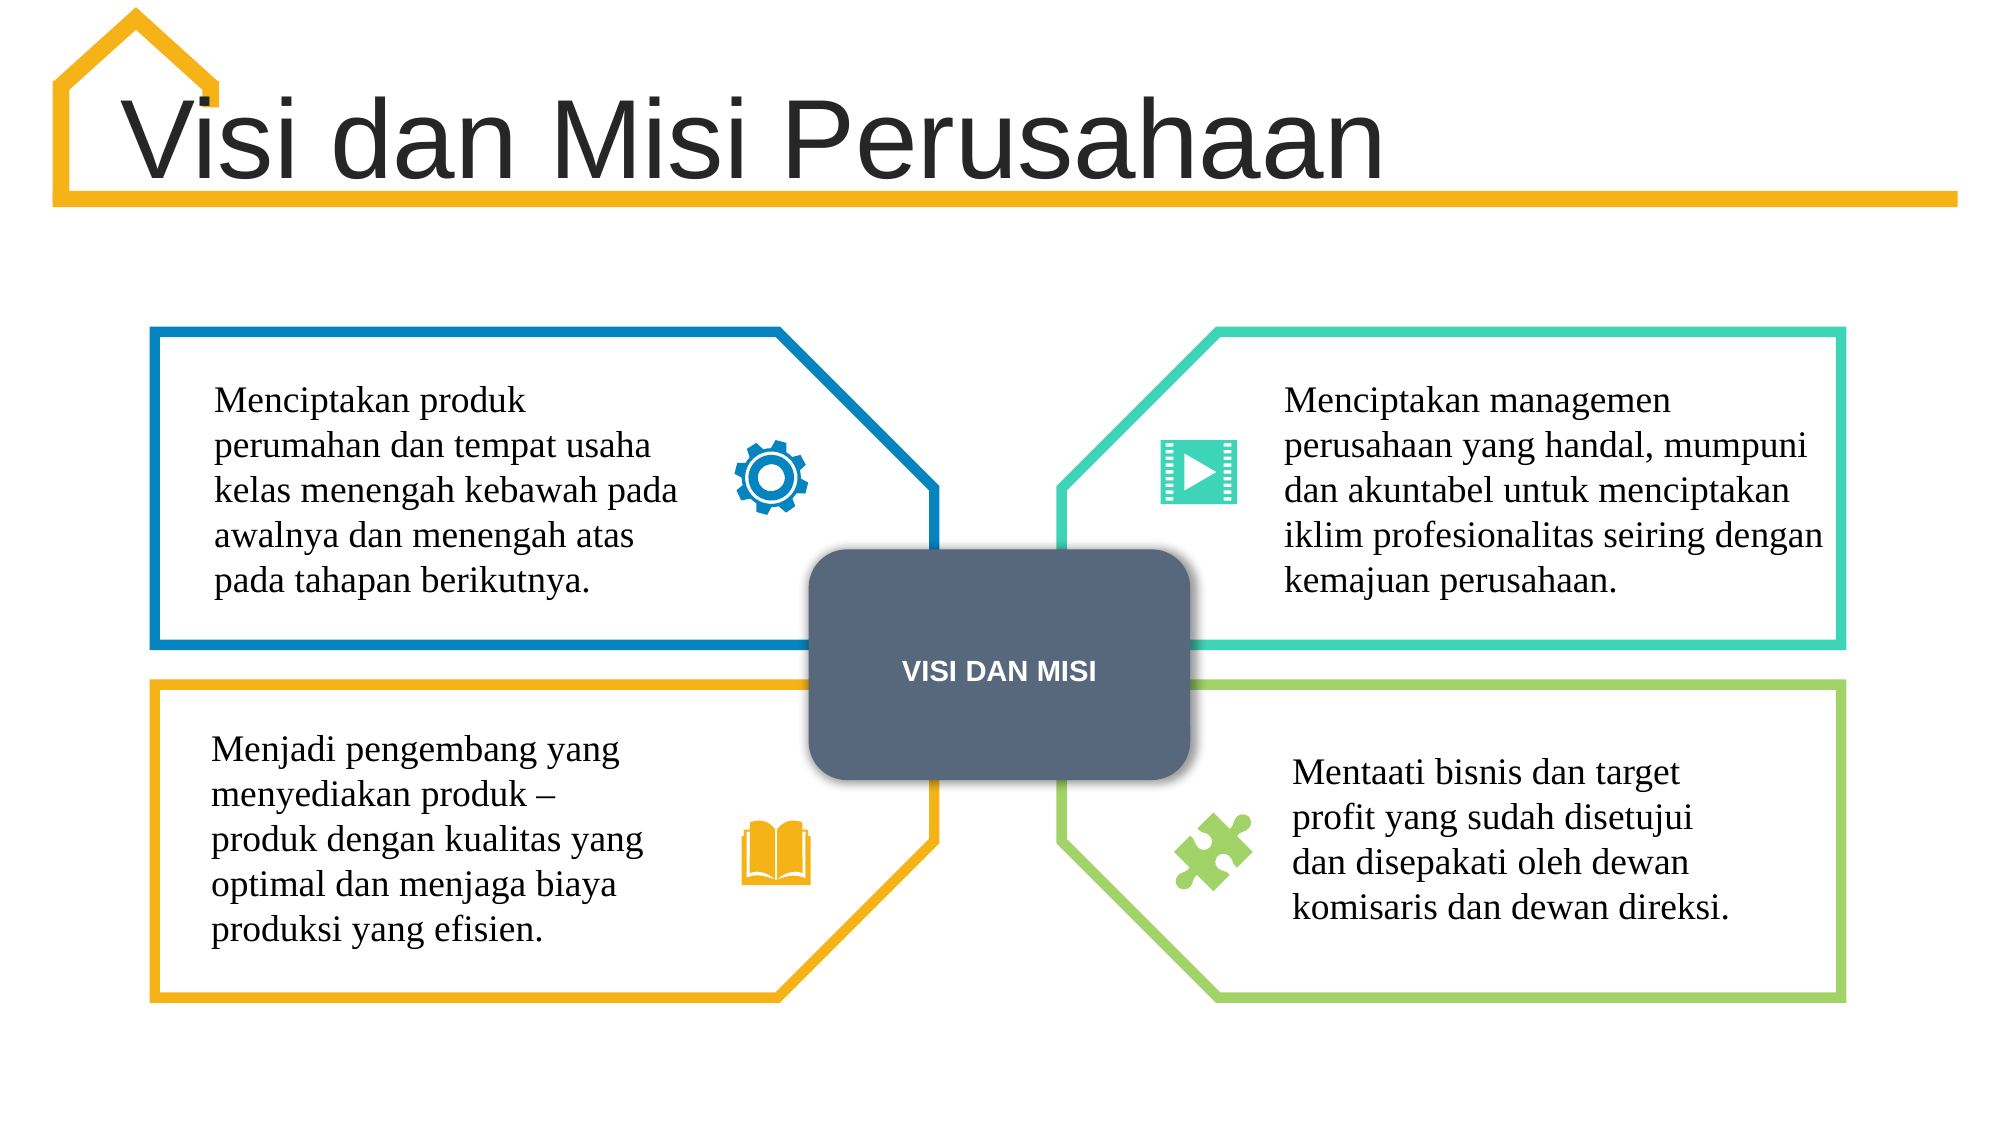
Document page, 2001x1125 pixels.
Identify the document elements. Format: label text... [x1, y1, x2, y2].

text_box [1160, 439, 1238, 505]
text_box [153, 330, 936, 646]
text_box [153, 683, 936, 999]
text_box Mentaati bisnis dan target profit yang sudah disetujui dan disepakati oleh dewan komisaris dan dewan direksi. [1277, 739, 1759, 935]
text_box [740, 819, 812, 887]
text_box [733, 438, 810, 517]
text_box [807, 548, 1192, 782]
list Visi dan Misi Perusahaan [105, 82, 1952, 202]
text_box [1172, 811, 1255, 893]
text_box Menjadi pengembang yang menyediakan produk – produk dengan kualitas yang optimal dan menjaga biaya produksi yang efisien. [196, 717, 679, 957]
text_box Menciptakan managemen perusahaan yang handal, mumpuni dan akuntabel untuk menciptakan iklim profesionalitas seiring dengan kemajuan perusahaan. [1269, 367, 1846, 607]
text_box [1060, 330, 1843, 646]
text_box [1060, 683, 1843, 999]
text_box Menciptakan produk perumahan dan tempat usaha kelas menengah kebawah pada awalnya dan menengah atas pada tahapan berikutnya. [199, 367, 711, 607]
text_box VISI DAN MISI [861, 644, 1138, 688]
